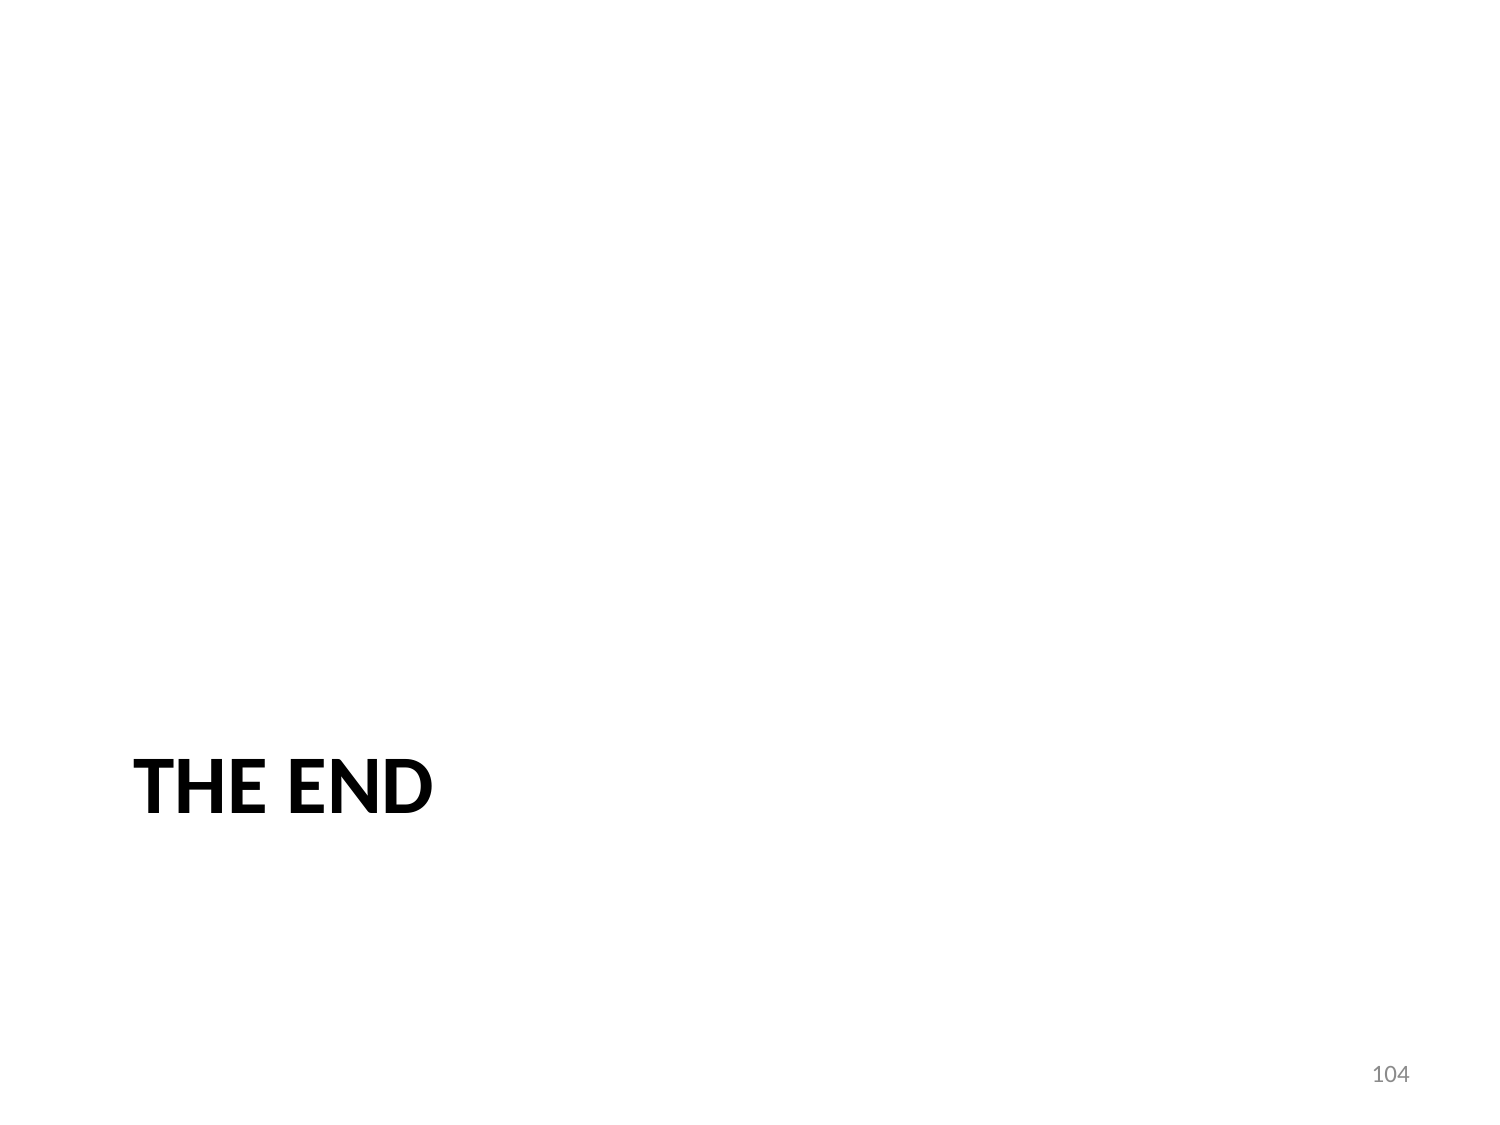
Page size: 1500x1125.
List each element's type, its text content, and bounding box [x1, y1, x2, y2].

title The End [118, 722, 1394, 947]
slide_number 104 [1074, 1042, 1425, 1103]
